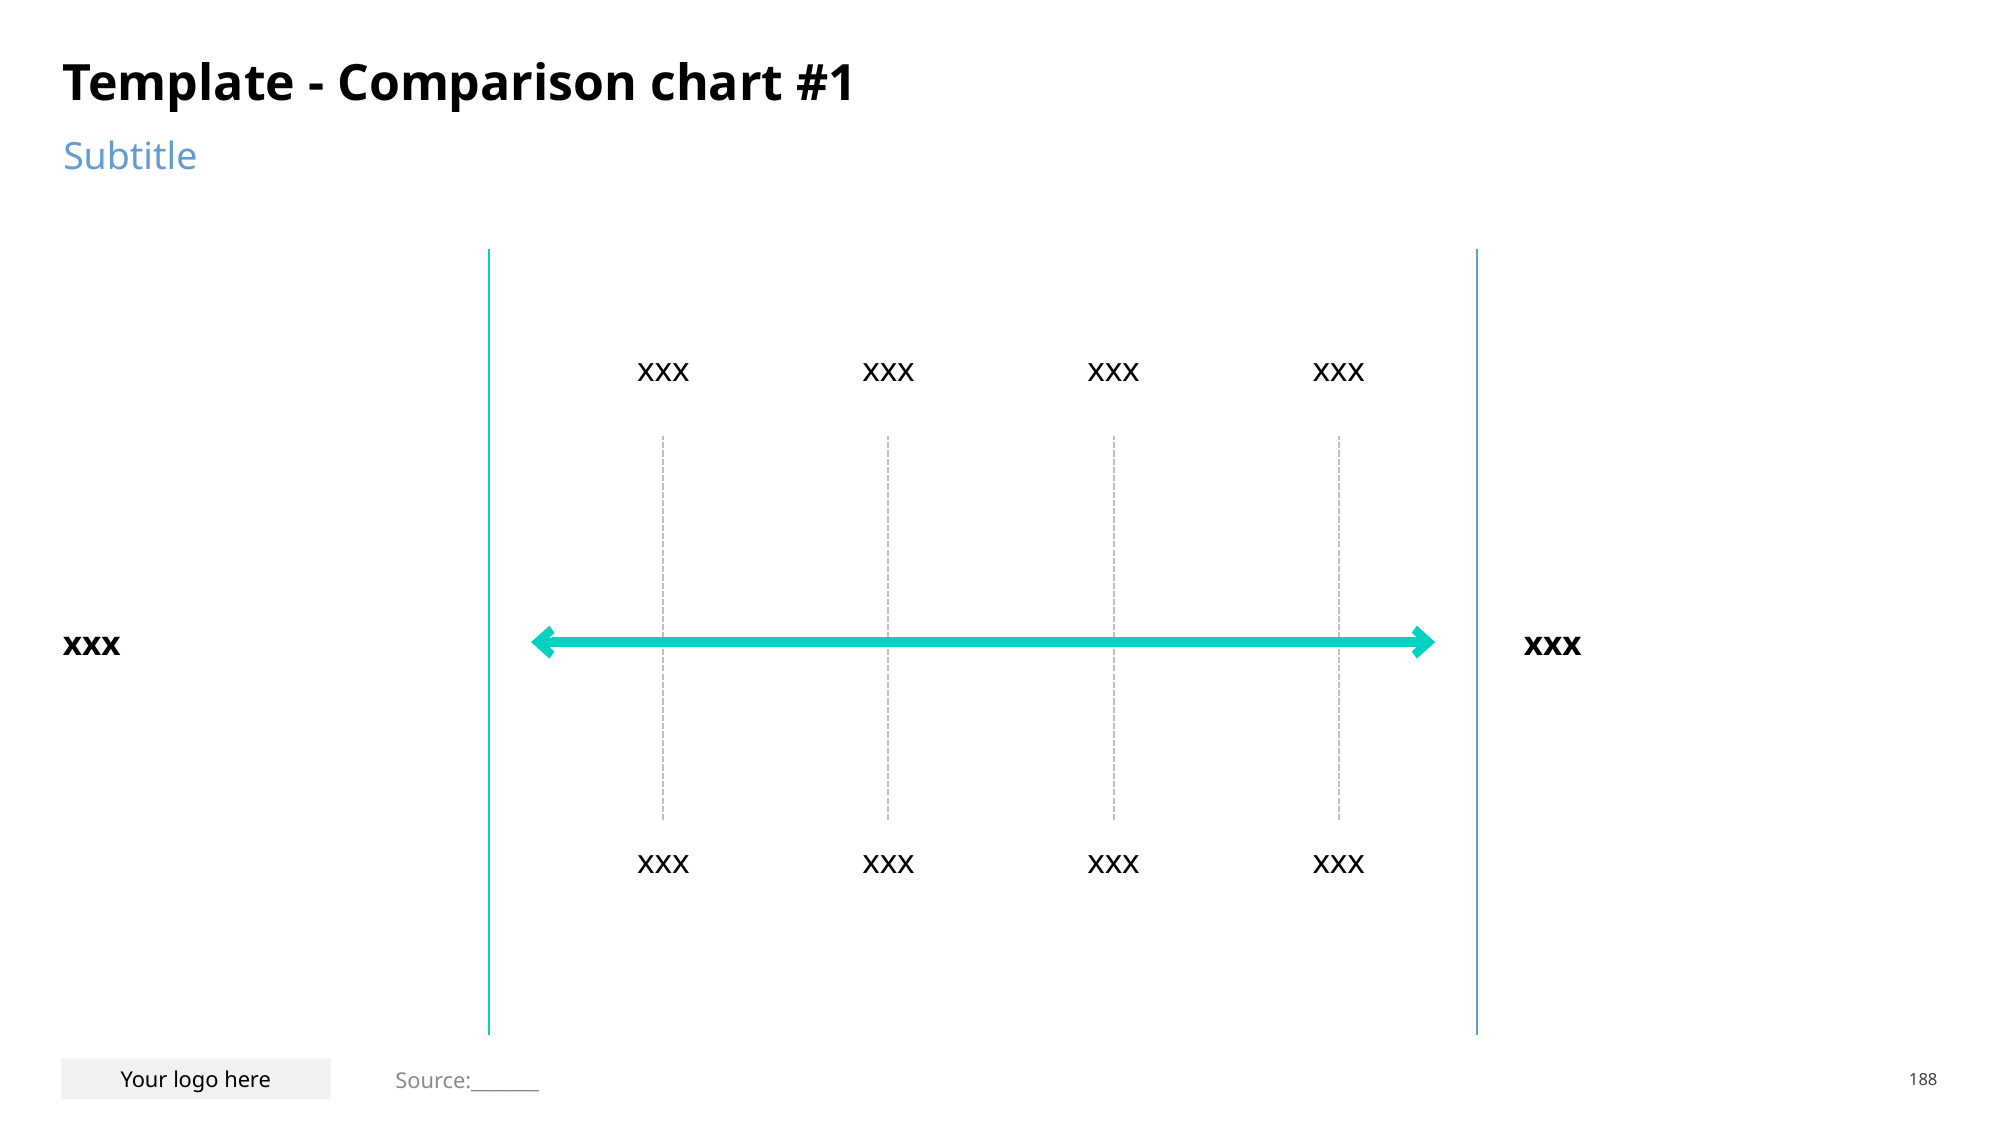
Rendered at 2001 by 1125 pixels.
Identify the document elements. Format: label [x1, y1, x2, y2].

text_box [786, 348, 991, 389]
text_box [63, 622, 479, 663]
footer [380, 1059, 1340, 1100]
text_box [786, 840, 991, 880]
text_box [561, 348, 765, 389]
text_box [1237, 840, 1441, 880]
text_box [1011, 840, 1216, 880]
text_box [1237, 348, 1441, 389]
text_box [1011, 348, 1216, 389]
text_box [531, 435, 1436, 821]
text_box [561, 840, 765, 880]
list [63, 143, 1937, 227]
text_box [1523, 622, 1940, 663]
title [63, 62, 1937, 143]
